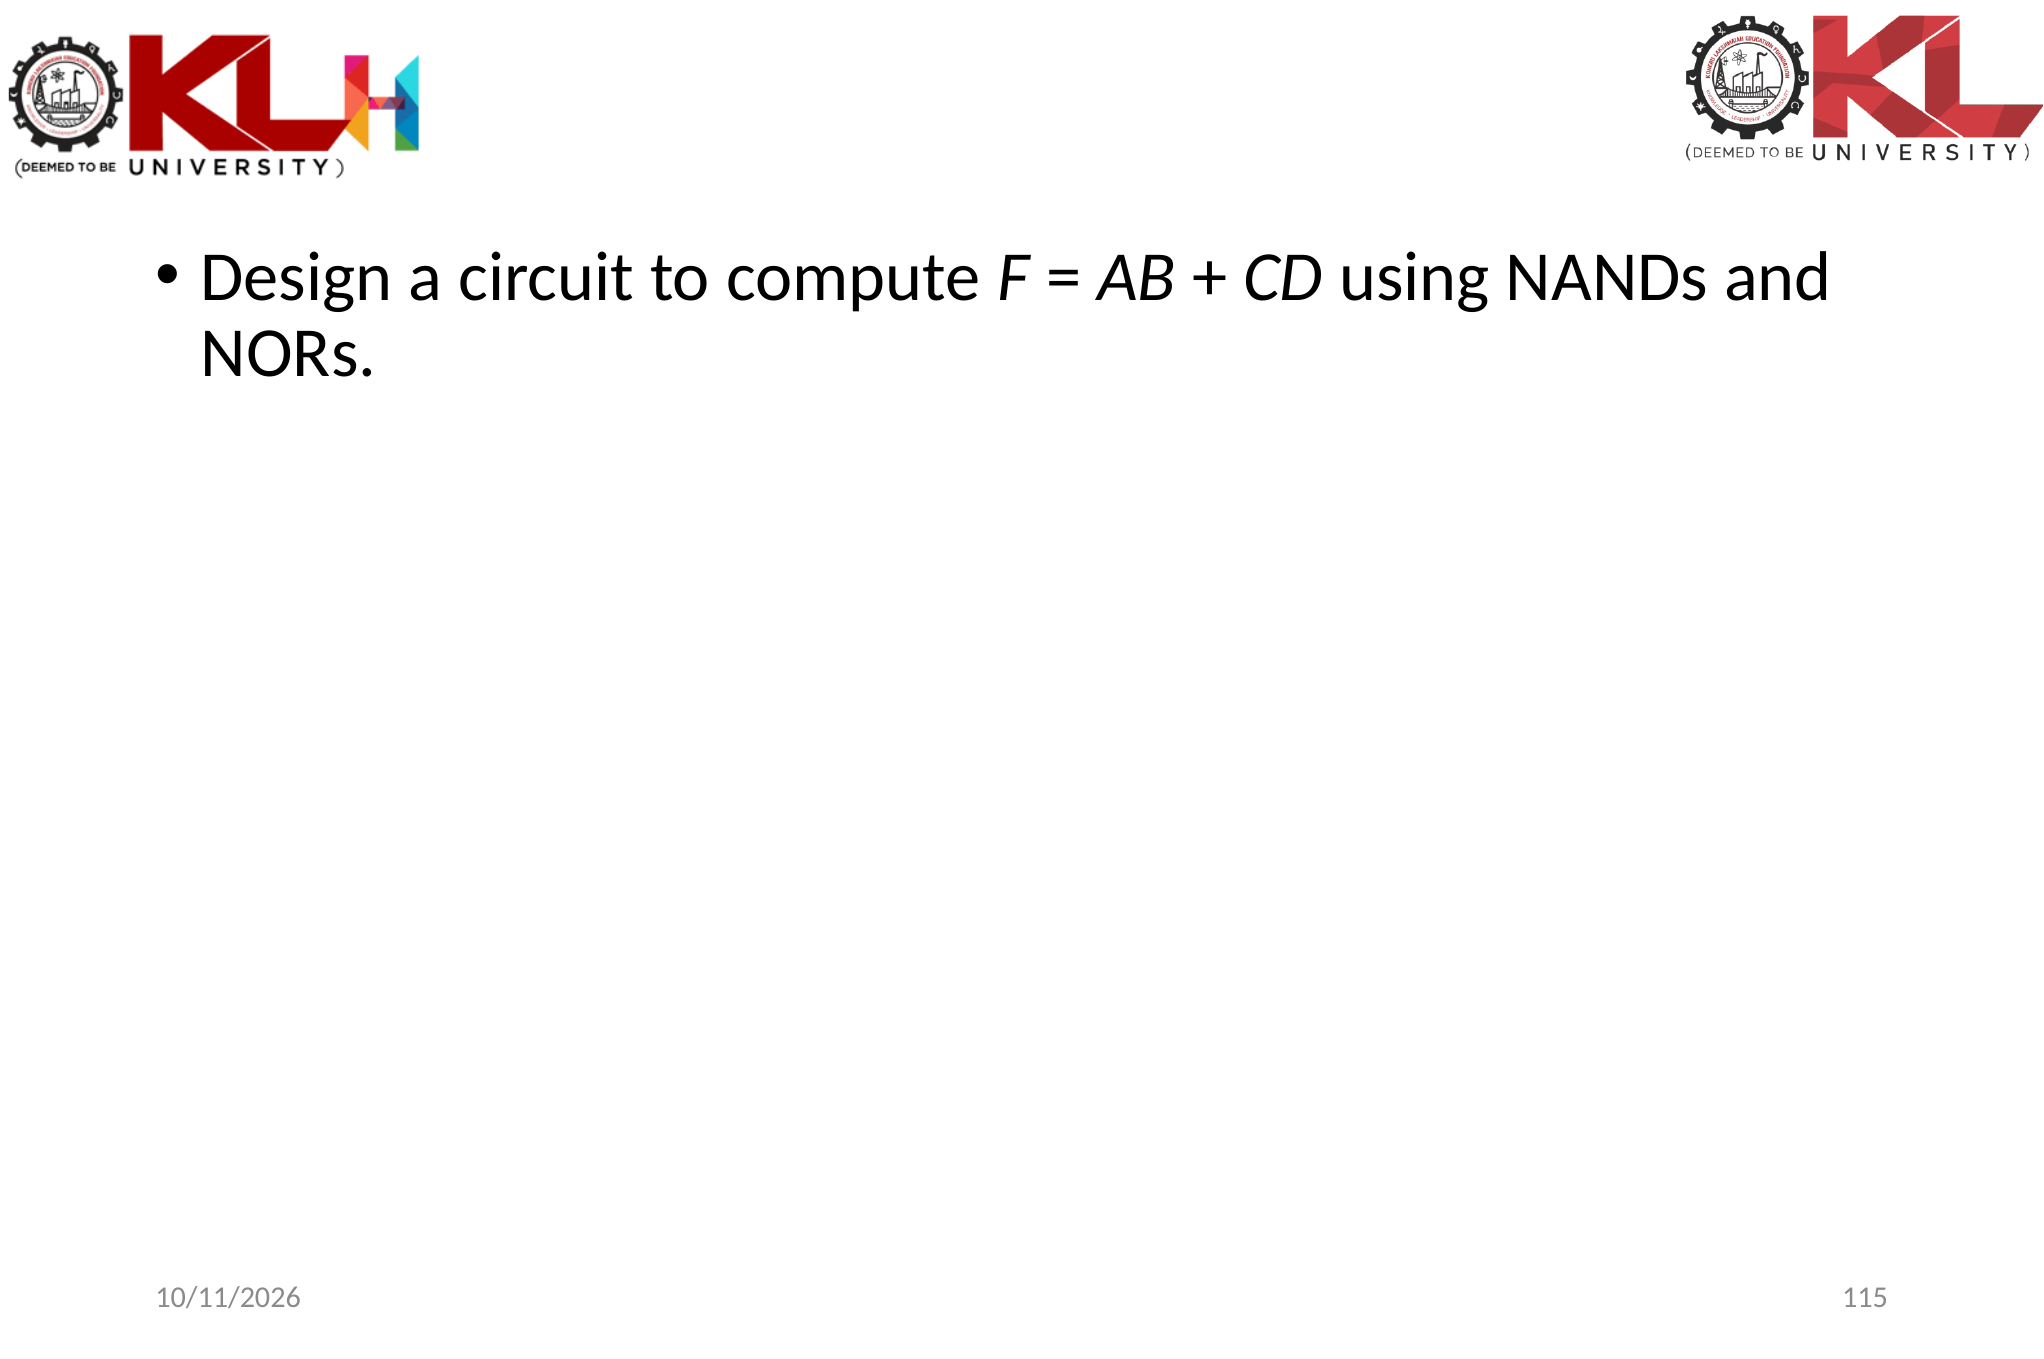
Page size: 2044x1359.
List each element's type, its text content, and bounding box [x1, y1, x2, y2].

picture [0, 1, 433, 207]
slide_number 115 [1443, 1258, 1903, 1332]
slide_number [140, 1258, 601, 1332]
list Design a circuit to compute F = AB + CD using NANDs and NORs. [140, 232, 1903, 1094]
picture [1686, 15, 2044, 161]
